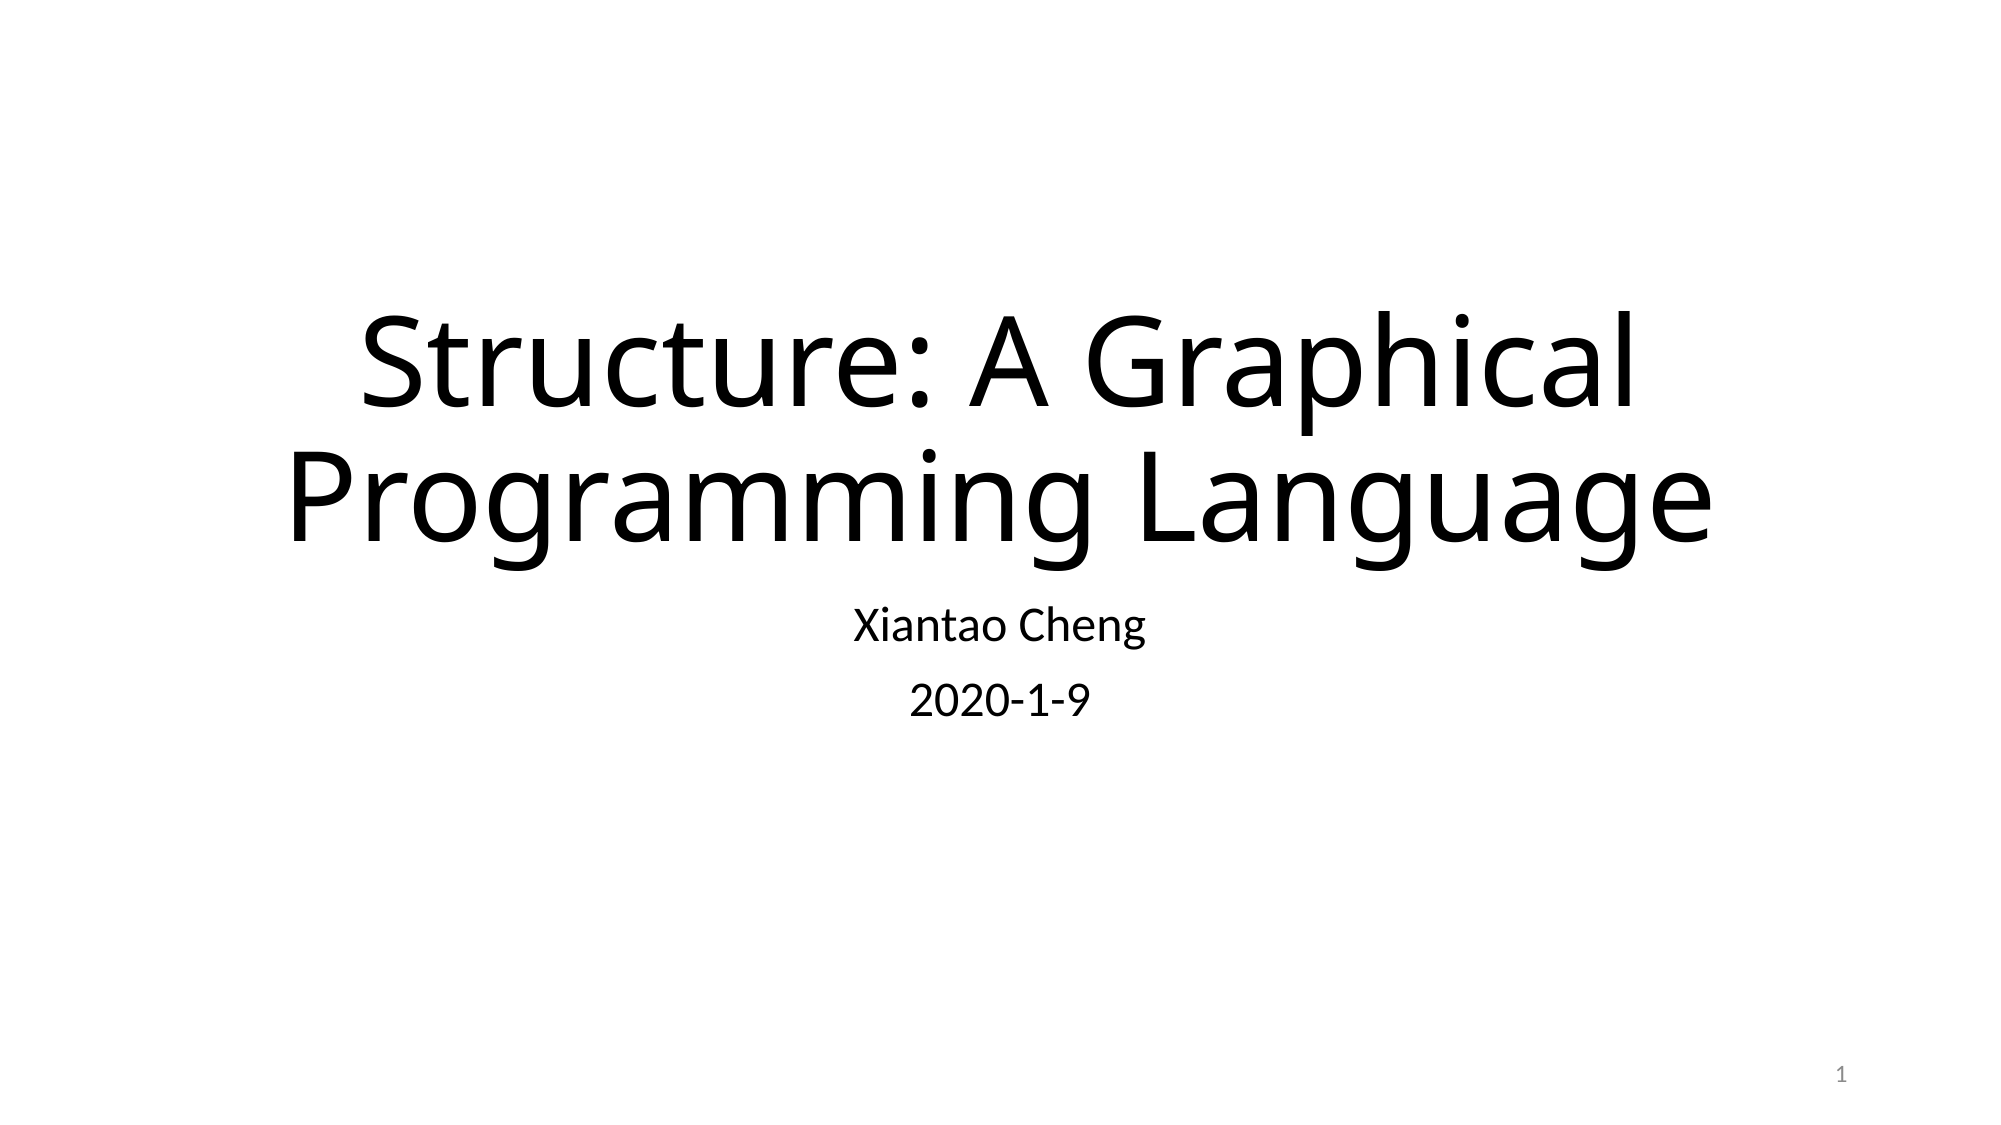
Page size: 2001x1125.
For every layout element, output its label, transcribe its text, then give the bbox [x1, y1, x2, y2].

slide_number 1 [1412, 1042, 1863, 1103]
title Structure: A Graphical Programming Language [249, 184, 1750, 576]
subtitle Xiantao Cheng 2020-1-9 [249, 590, 1750, 863]
